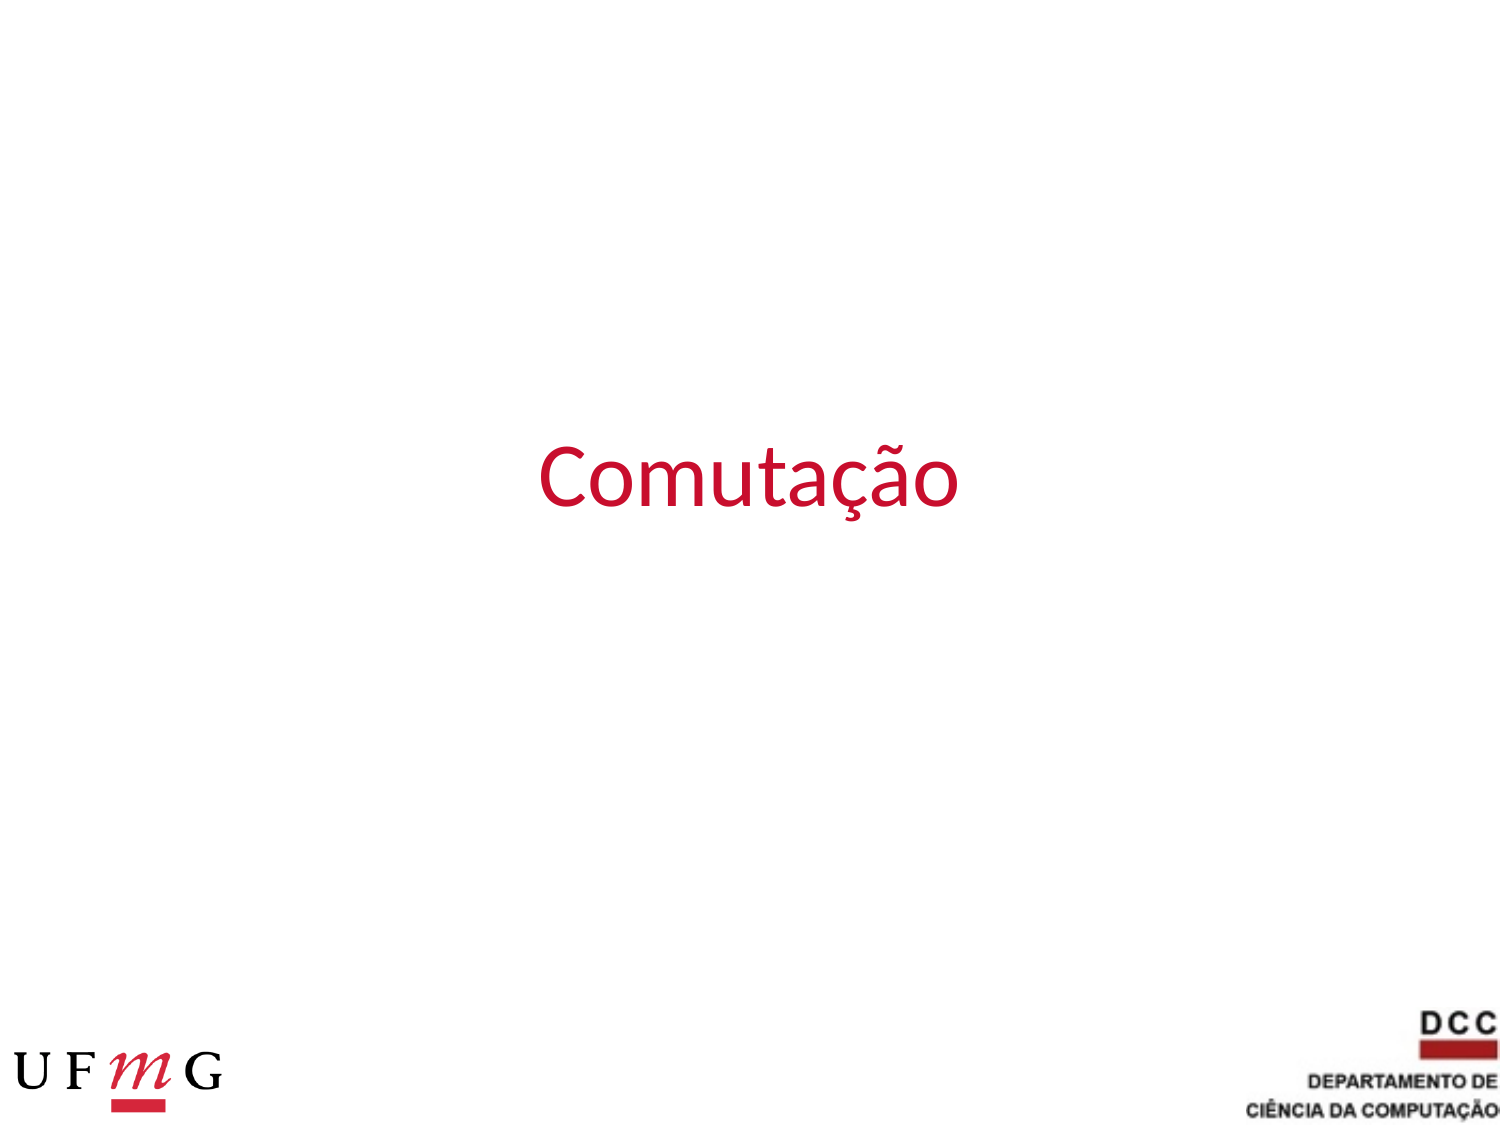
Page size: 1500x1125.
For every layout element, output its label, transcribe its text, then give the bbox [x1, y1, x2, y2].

picture [1246, 1007, 1500, 1125]
picture [5, 1034, 231, 1123]
title Comutação [112, 349, 1388, 591]
